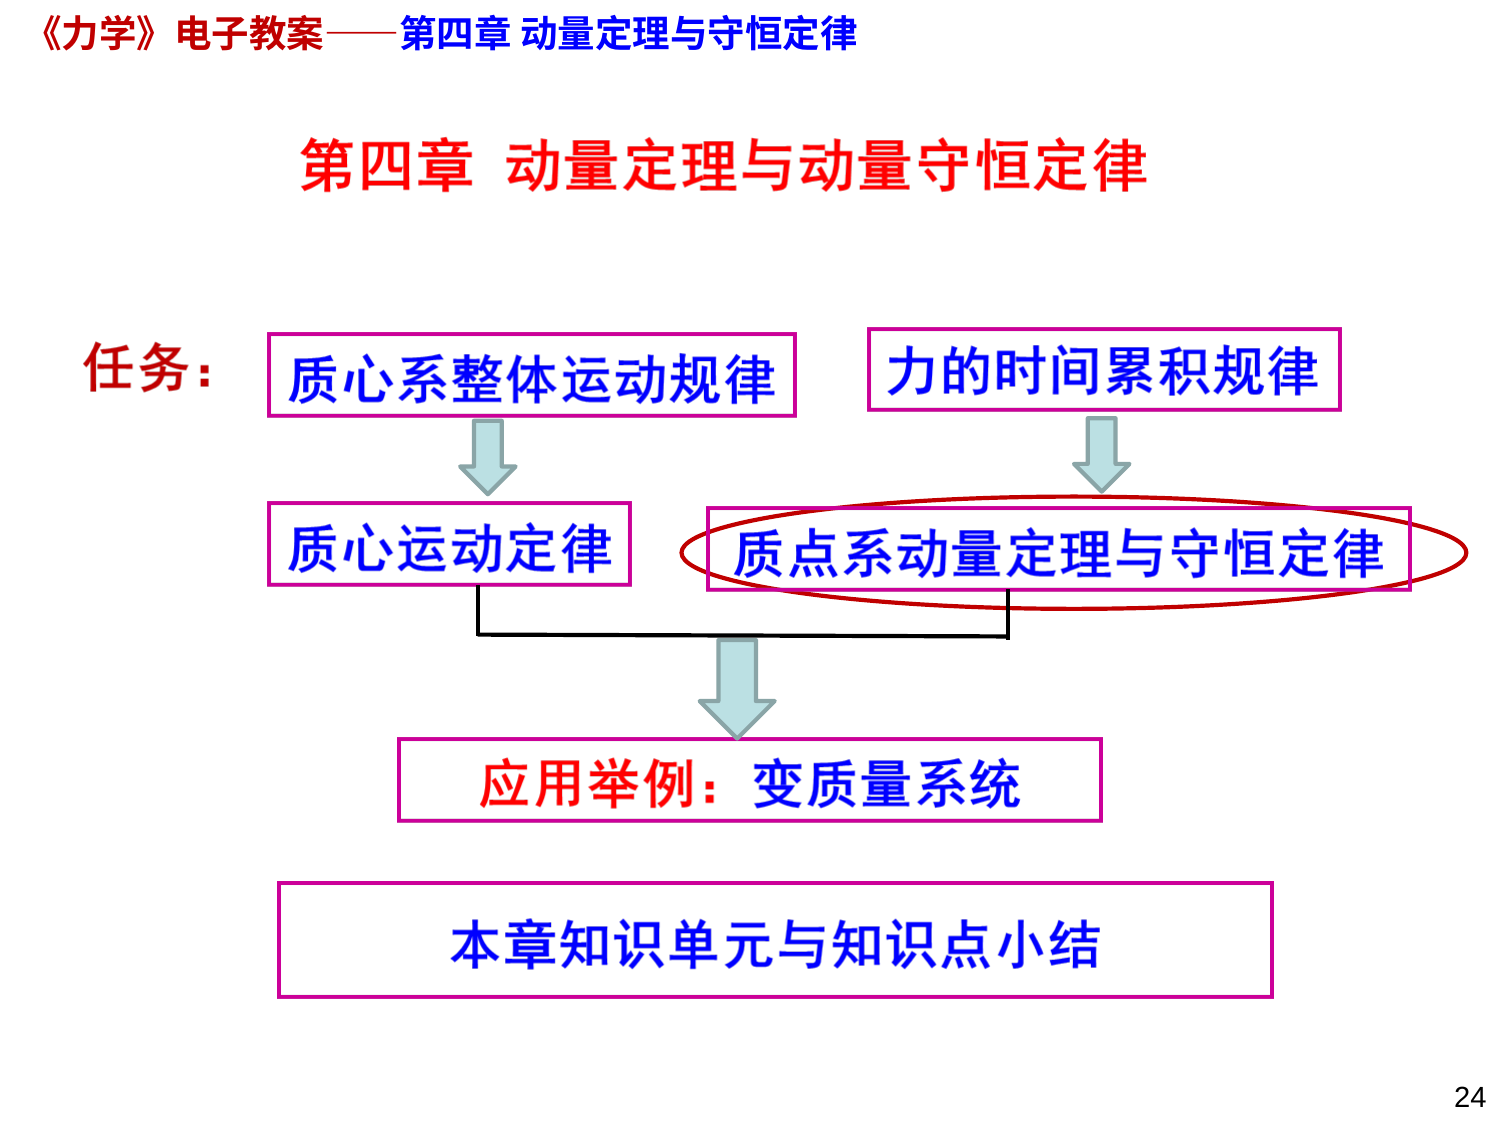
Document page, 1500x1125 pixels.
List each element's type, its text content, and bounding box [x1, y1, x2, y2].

slide_number 24 [1151, 1070, 1500, 1114]
picture [253, 495, 647, 610]
picture [699, 500, 1419, 615]
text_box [477, 584, 1008, 641]
text_box [1072, 441, 1132, 494]
text_box [458, 449, 518, 494]
picture [261, 108, 1184, 232]
picture [397, 731, 1103, 847]
picture [851, 318, 1353, 433]
picture [277, 881, 1274, 1007]
text_box [1424, 525, 1469, 581]
text_box [679, 536, 694, 570]
text_box [936, 494, 1212, 498]
picture [48, 314, 811, 441]
text_box [697, 649, 777, 730]
